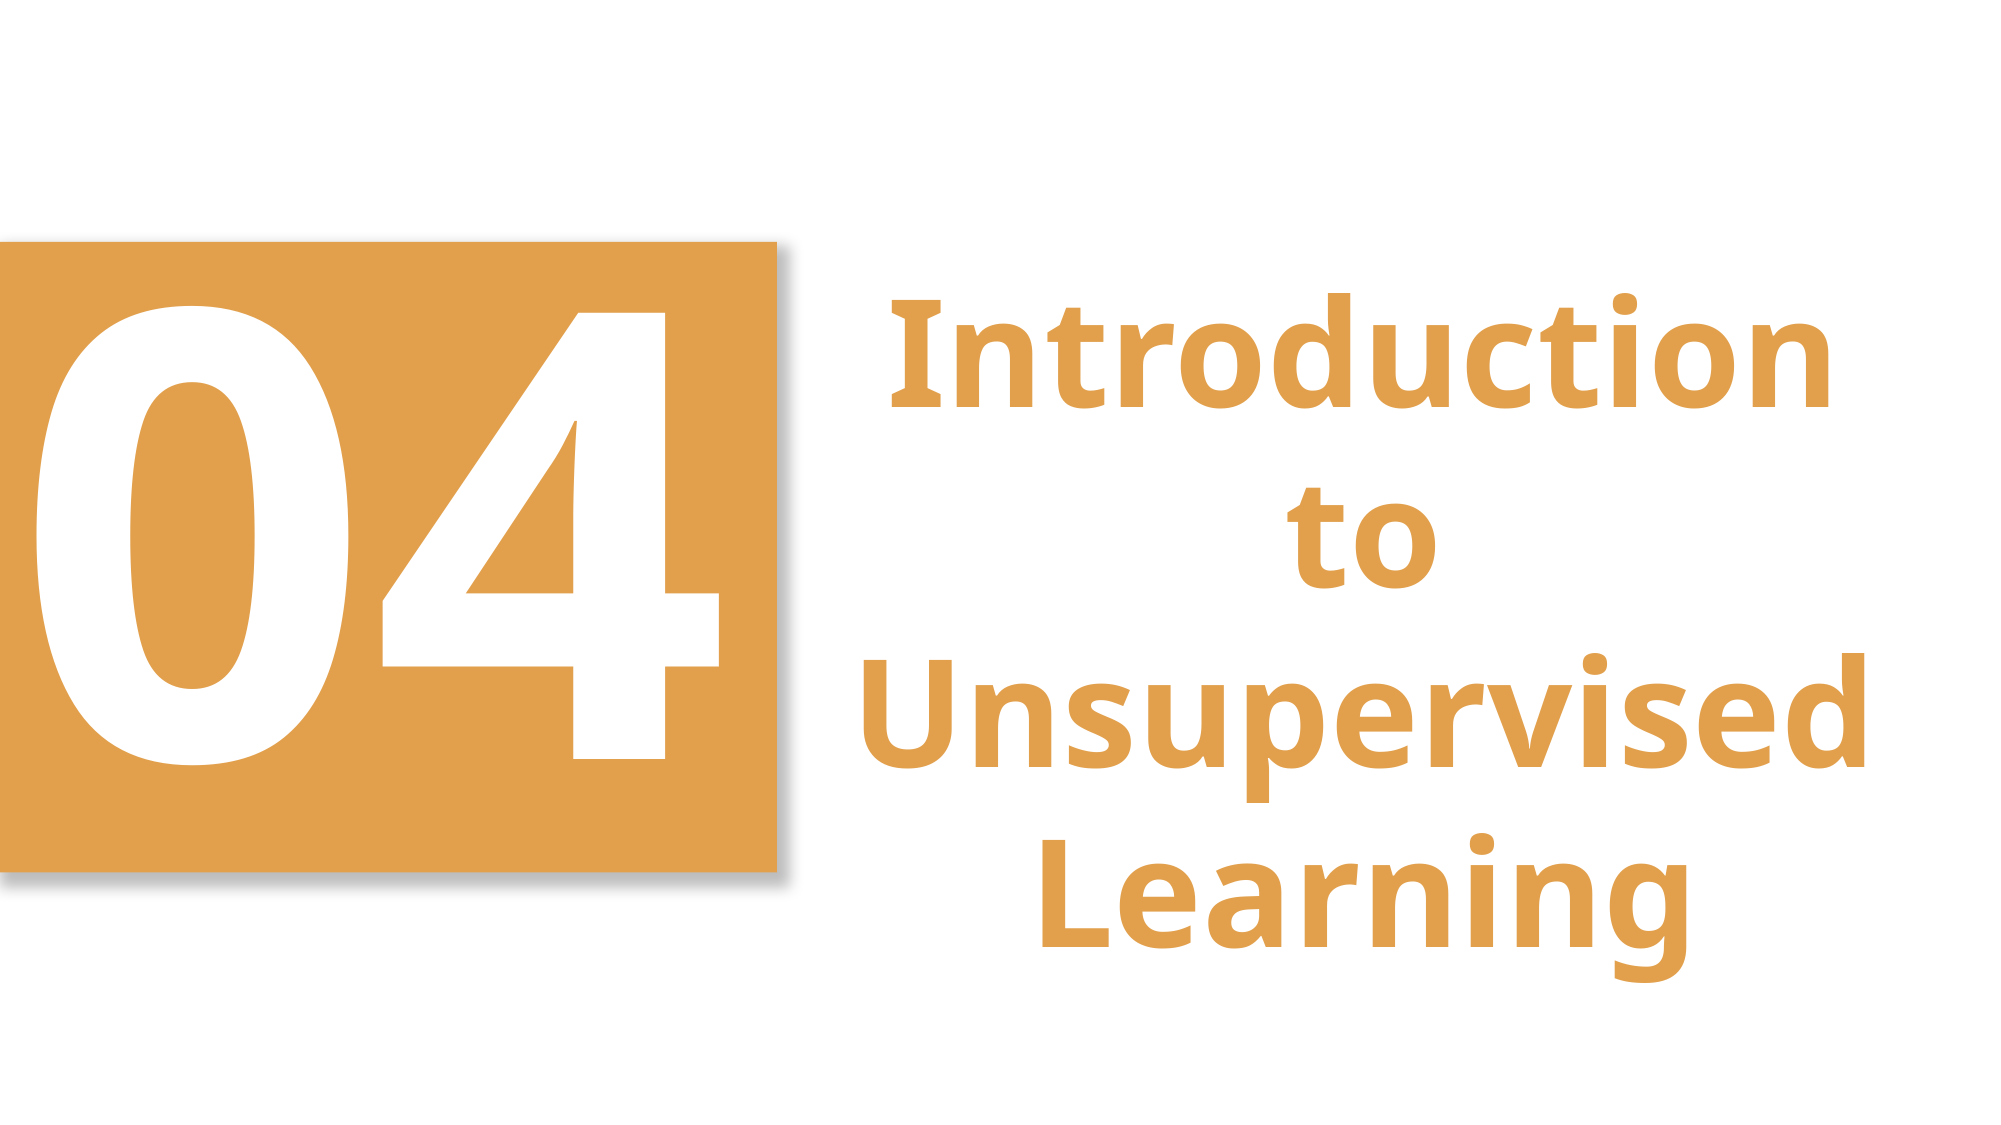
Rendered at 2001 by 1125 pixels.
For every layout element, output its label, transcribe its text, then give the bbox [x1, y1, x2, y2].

list 04 [0, 241, 777, 873]
list Introduction to Unsupervised Learning [814, 105, 1914, 1125]
